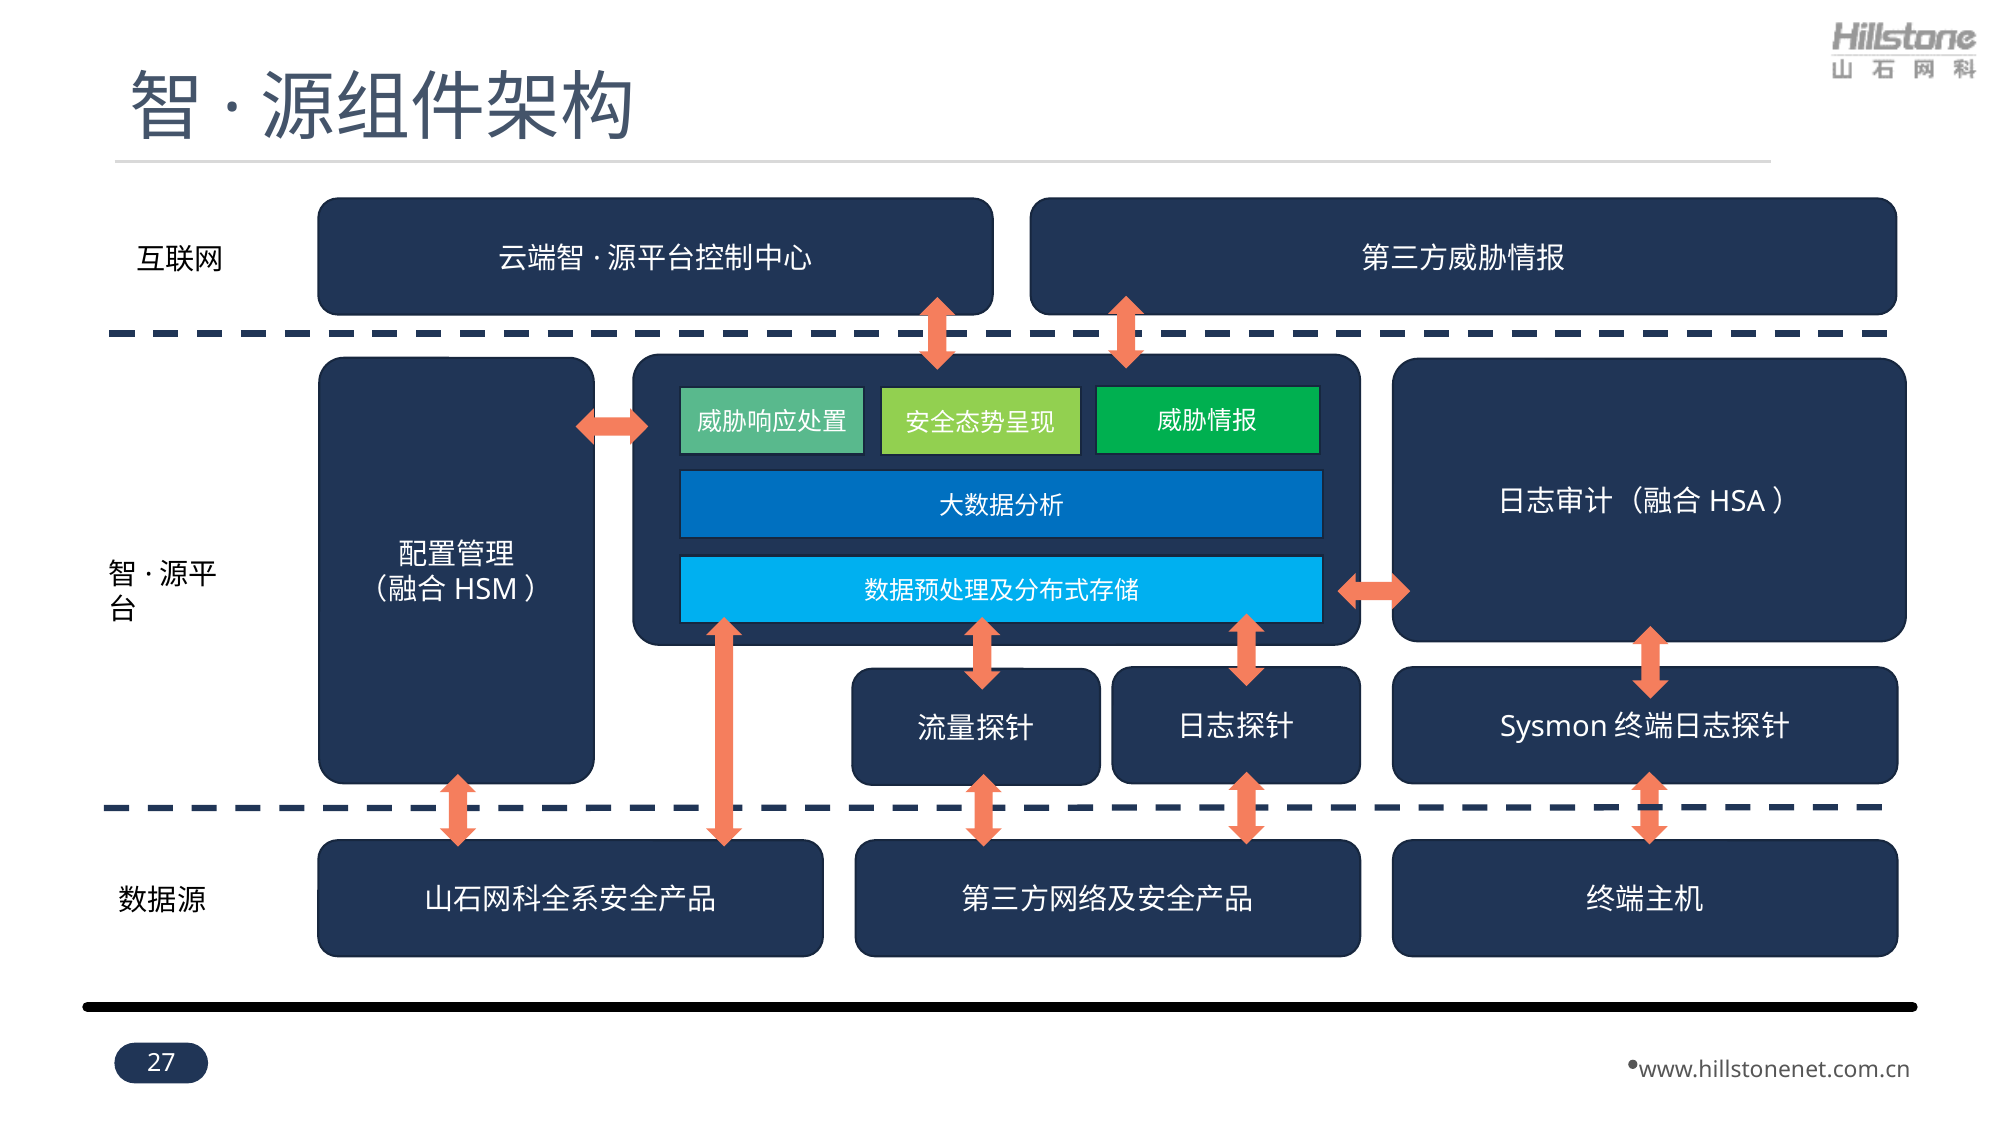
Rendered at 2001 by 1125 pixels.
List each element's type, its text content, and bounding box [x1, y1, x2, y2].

slide_number 27 [114, 1042, 209, 1084]
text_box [94, 198, 1906, 957]
title 智·源组件架构 [114, 59, 1724, 159]
picture [1817, 13, 1989, 85]
